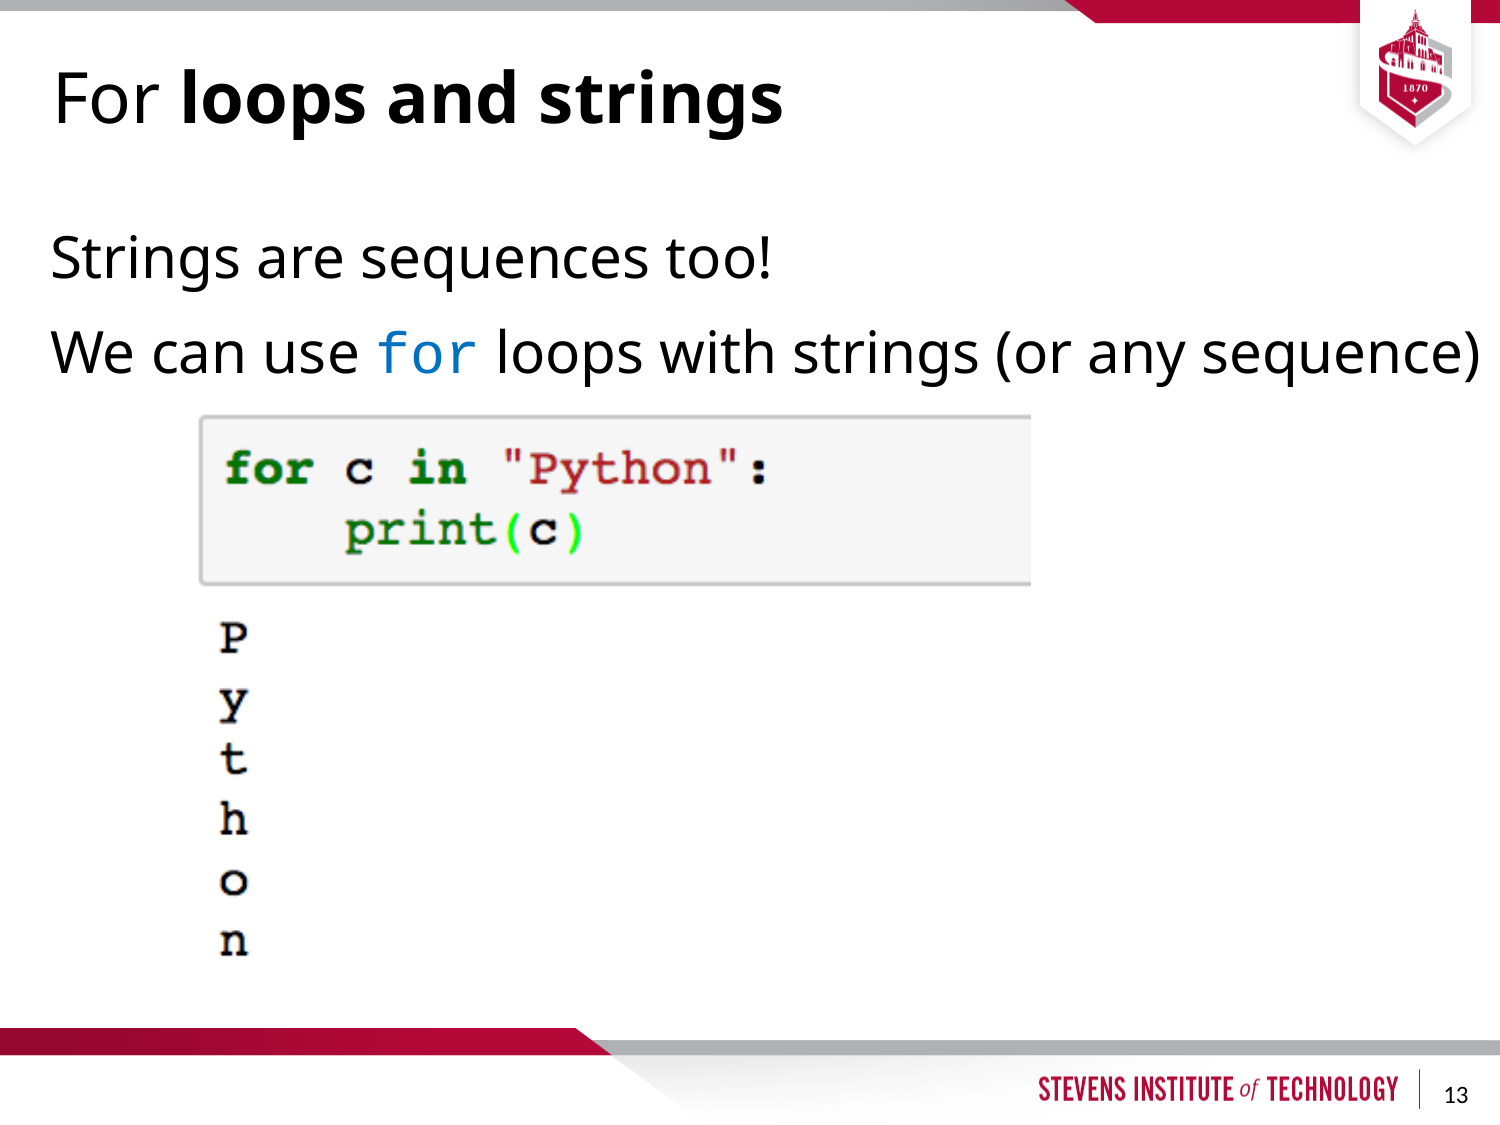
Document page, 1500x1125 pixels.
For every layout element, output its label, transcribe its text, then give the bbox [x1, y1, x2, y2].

slide_number 13 [1428, 1071, 1490, 1108]
list Strings are sequences too! We can use for loops with strings (or any sequence) [35, 212, 1500, 953]
picture [193, 405, 1032, 975]
picture [0, 0, 1500, 160]
picture [0, 1028, 1500, 1125]
title For loops and strings [37, 45, 1338, 150]
